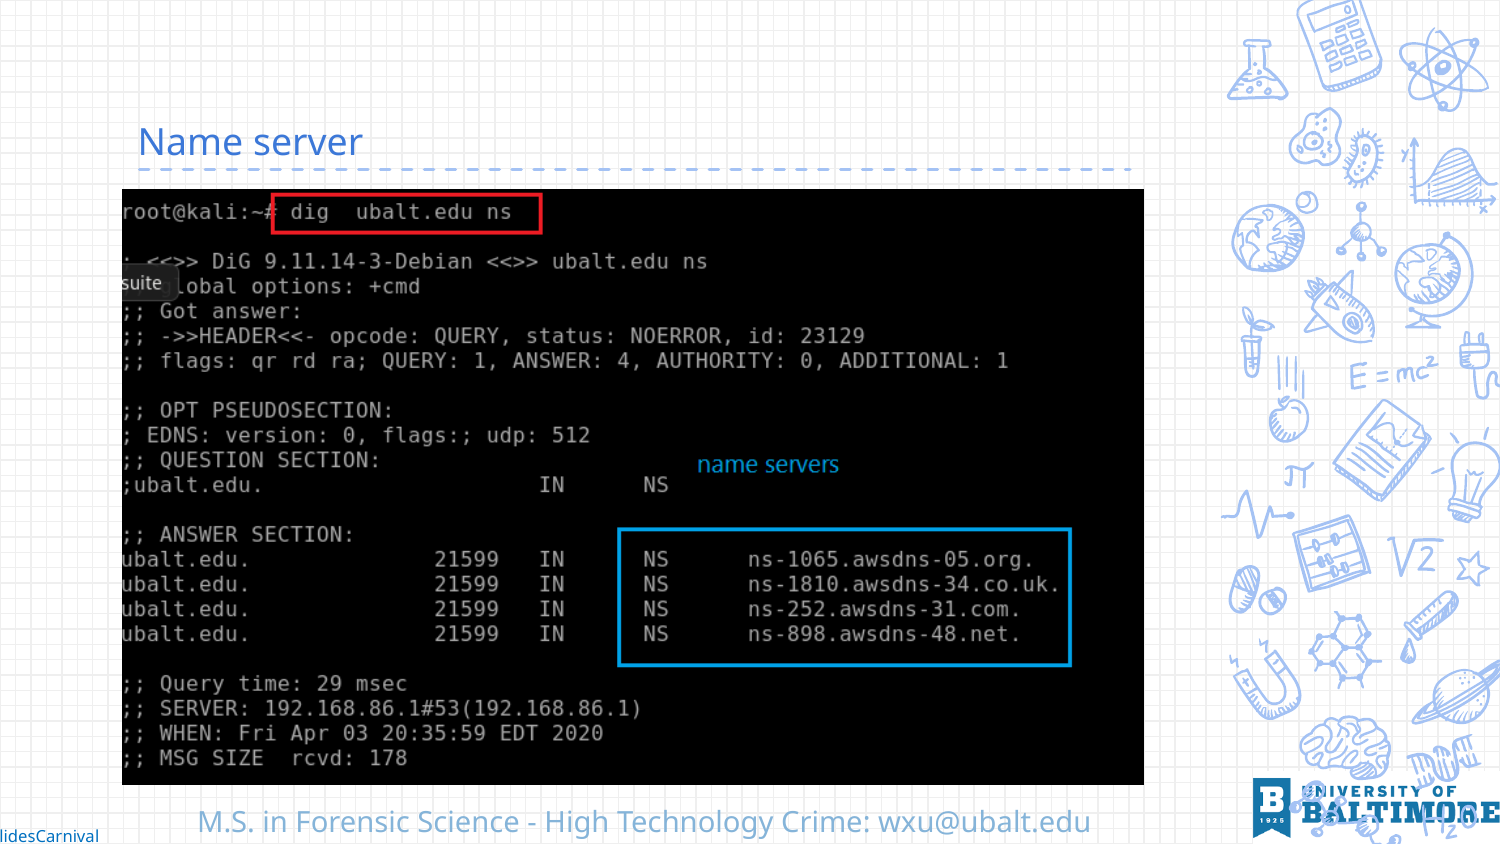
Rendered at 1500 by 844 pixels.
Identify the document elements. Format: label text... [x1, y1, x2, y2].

picture [1365, 817, 1376, 833]
picture [1253, 771, 1500, 844]
picture [1316, 786, 1321, 797]
picture [1327, 813, 1336, 822]
title Name server [122, 36, 1130, 178]
picture [122, 189, 1145, 786]
